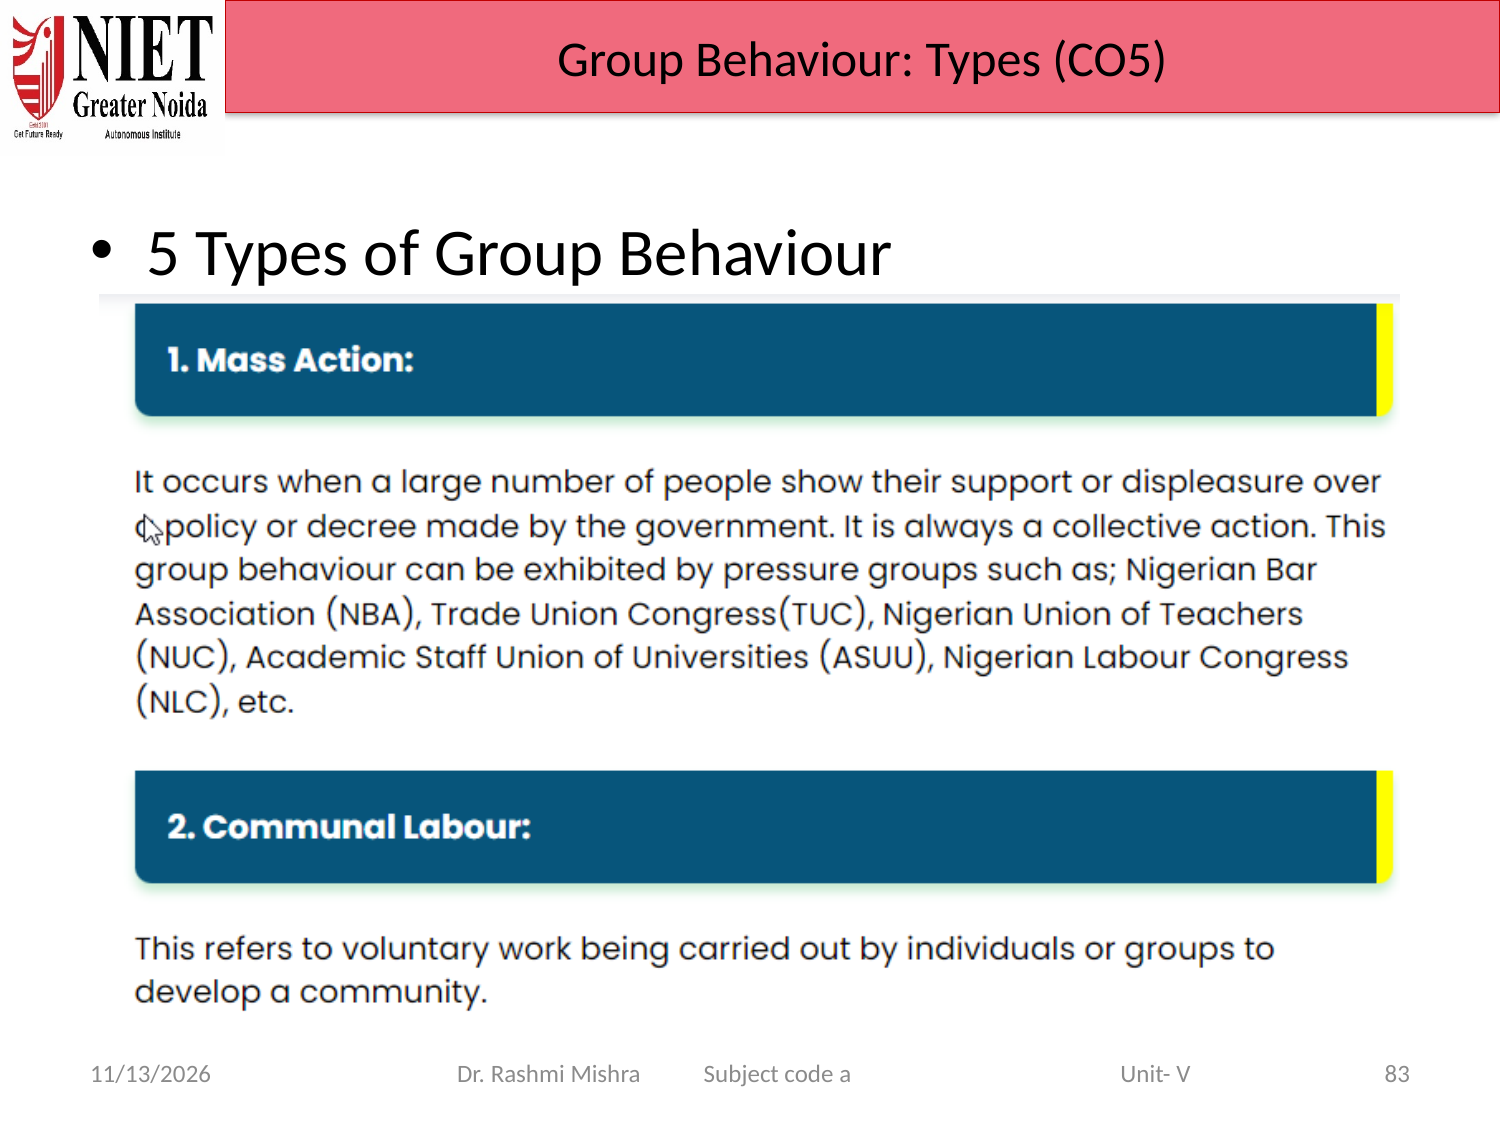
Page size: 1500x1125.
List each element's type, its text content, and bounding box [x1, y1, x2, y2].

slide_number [75, 1042, 250, 1103]
text_box Group Behaviour: Types (CO5) [226, 0, 1500, 113]
slide_number 83 [1337, 1042, 1425, 1103]
footer Dr. Rashmi Mishra Subject code a Unit- V [412, 1042, 1238, 1103]
list 5 Types of Group Behaviour [75, 201, 1425, 1005]
picture [99, 293, 1401, 1026]
picture [0, 0, 226, 156]
